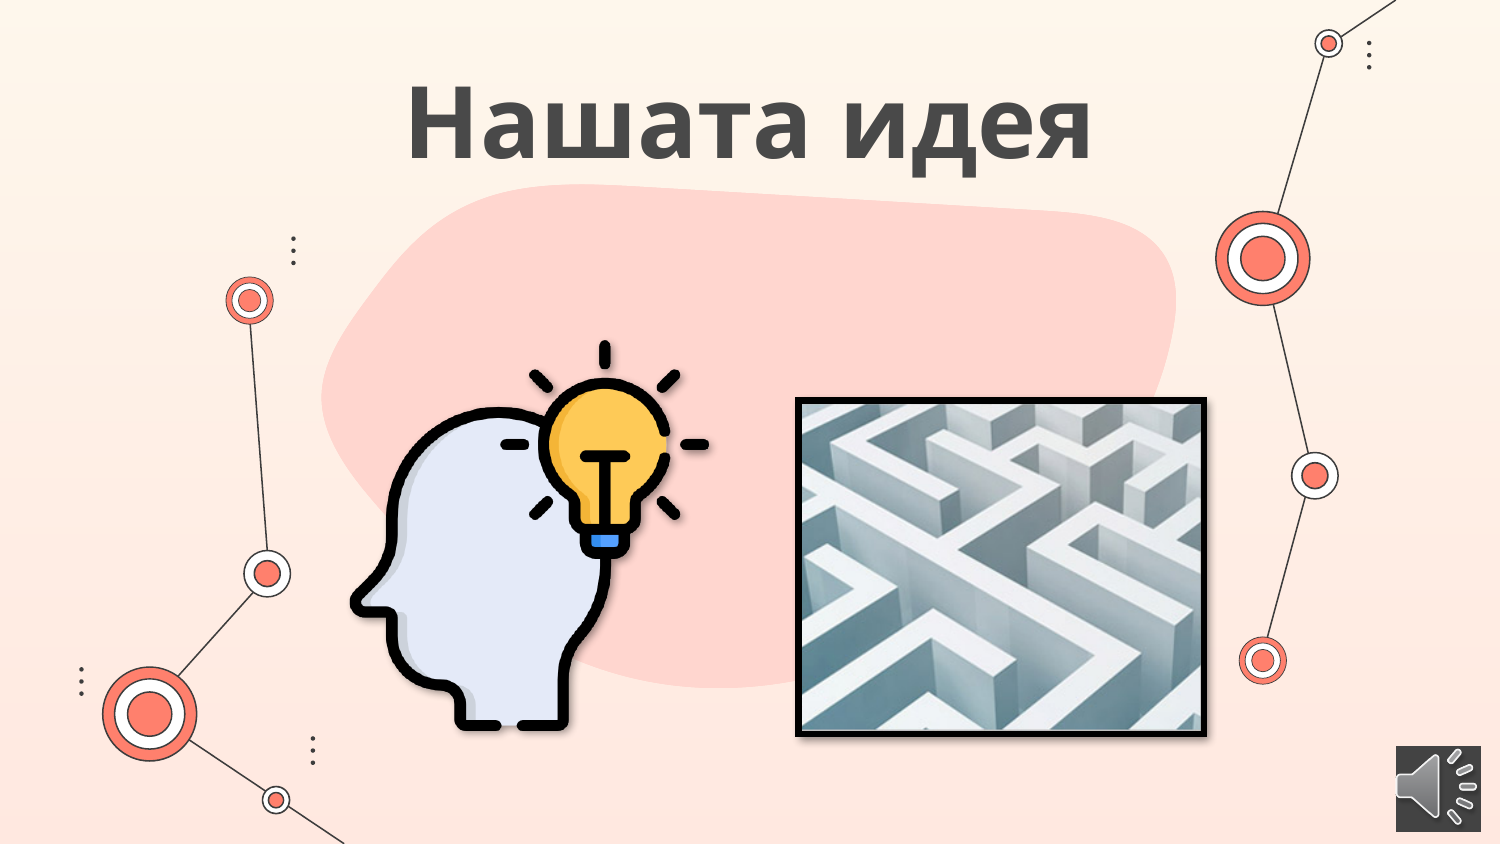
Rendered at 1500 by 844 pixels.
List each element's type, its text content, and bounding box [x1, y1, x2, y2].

picture [1394, 745, 1483, 833]
picture [801, 403, 1201, 732]
title Нашата идея [366, 64, 1134, 194]
picture [333, 340, 725, 732]
